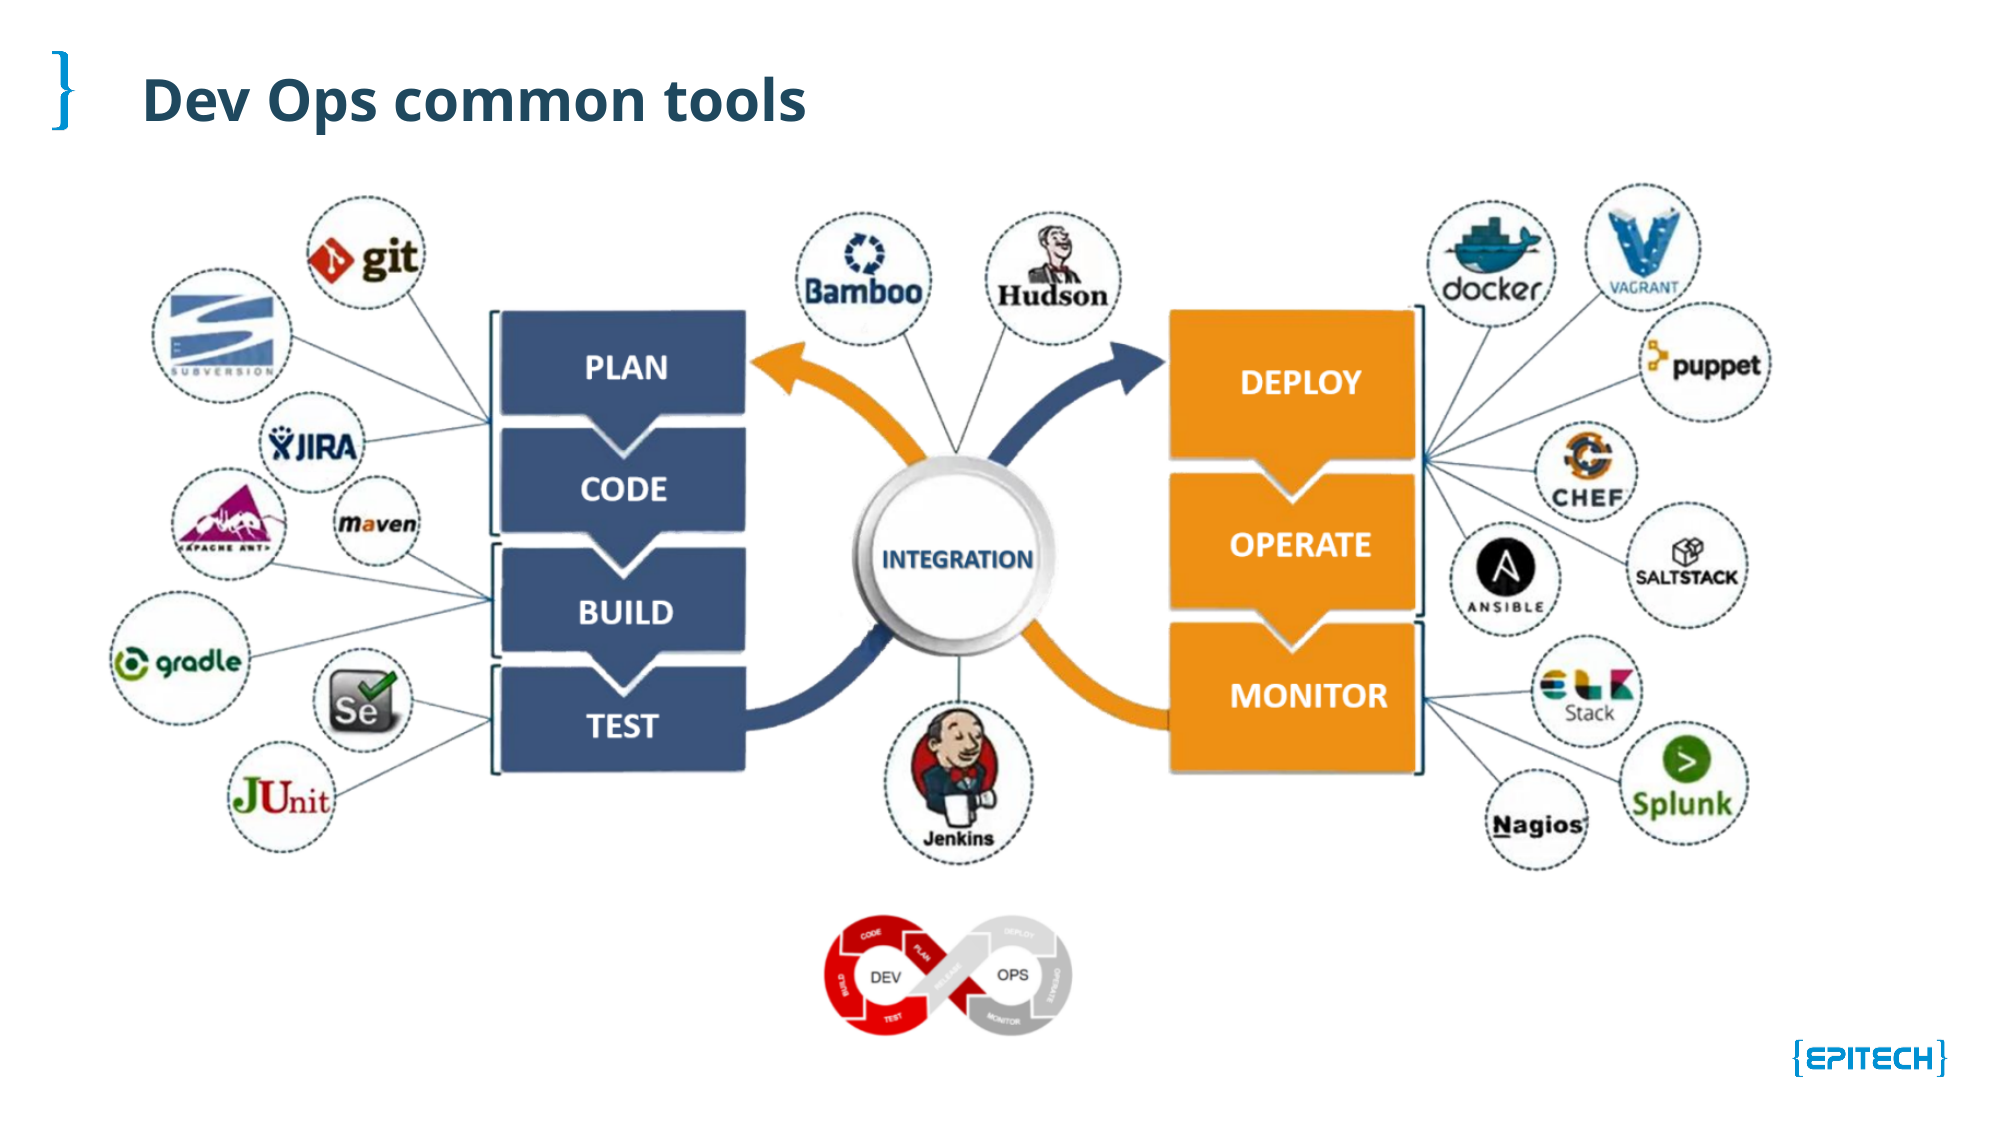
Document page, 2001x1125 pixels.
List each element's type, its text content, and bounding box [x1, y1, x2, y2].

title Dev Ops common tools [126, 38, 1489, 142]
picture [0, 0, 2000, 1125]
